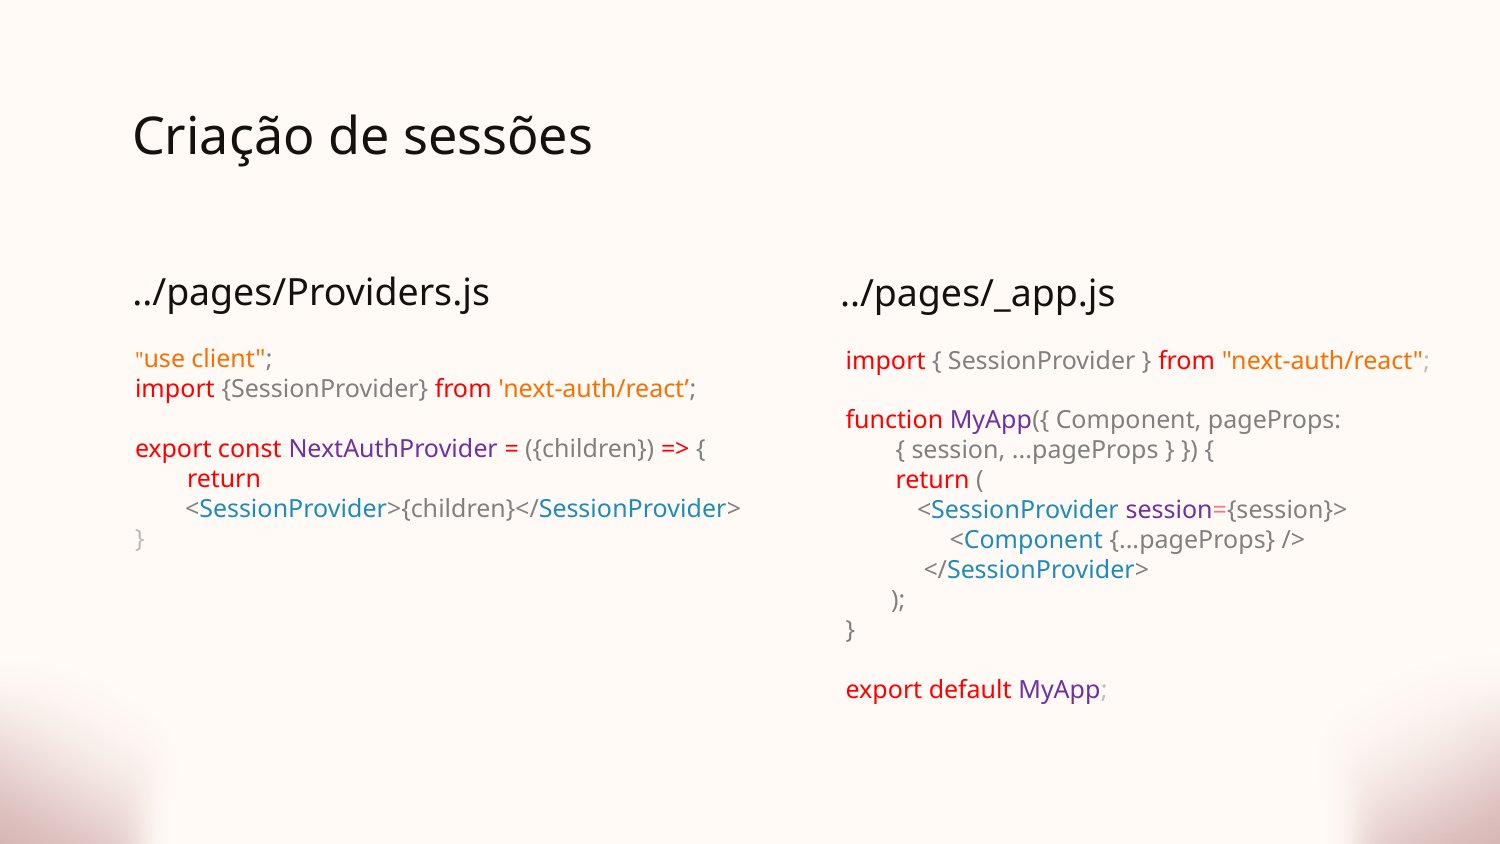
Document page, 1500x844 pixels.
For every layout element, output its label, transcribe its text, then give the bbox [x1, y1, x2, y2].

subtitle ../pages/Providers.js [117, 260, 675, 328]
title Criação de sessões [117, 87, 1383, 178]
subtitle ../pages/_app.js [825, 262, 1383, 330]
subtitle import { SessionProvider } from "next-auth/react"; function MyApp({ Component, pageProps: { session, ...pageProps } }) { return ( <SessionProvider session={session}> <Component {...pageProps} /> </SessionProvider> ); } export default MyApp; [805, 329, 1450, 756]
subtitle "use client"; import {SessionProvider} from 'next-auth/react’; export const NextAuthProvider = ({children}) => { return <SessionProvider>{children}</SessionProvider> } [95, 327, 775, 530]
